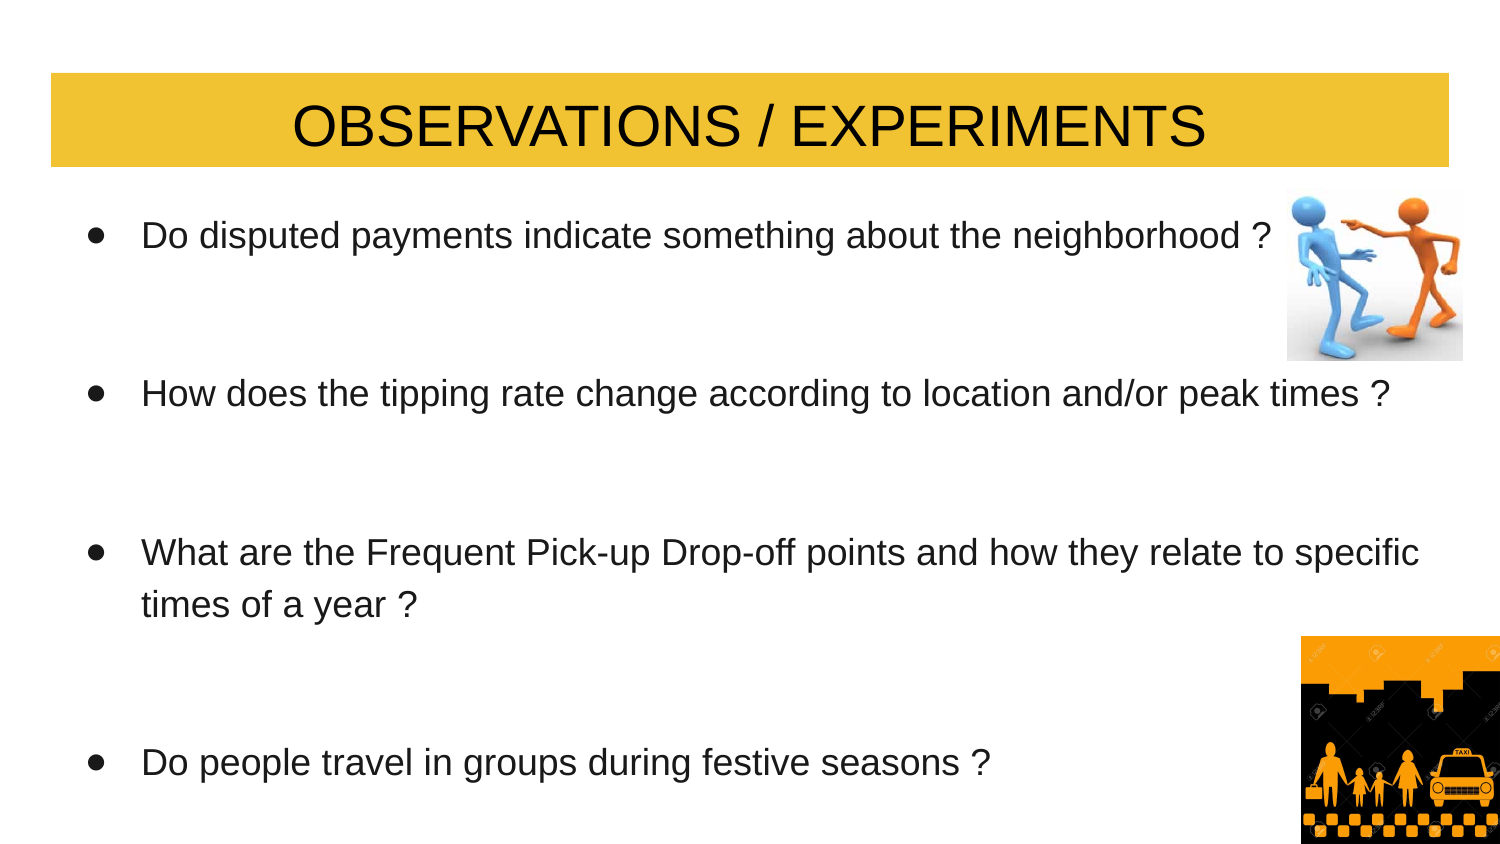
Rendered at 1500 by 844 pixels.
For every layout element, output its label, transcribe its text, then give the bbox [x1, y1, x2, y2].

picture [1301, 635, 1500, 844]
list Do disputed payments indicate something about the neighborhood ? How does the tipping rate change according to location and/or peak times ? What are the Frequent Pick-up Drop-off points and how they relate to specific times of a year ? Do people travel in groups during festive seasons ? [51, 189, 1449, 750]
picture [1287, 188, 1463, 361]
title OBSERVATIONS / EXPERIMENTS [51, 72, 1449, 167]
